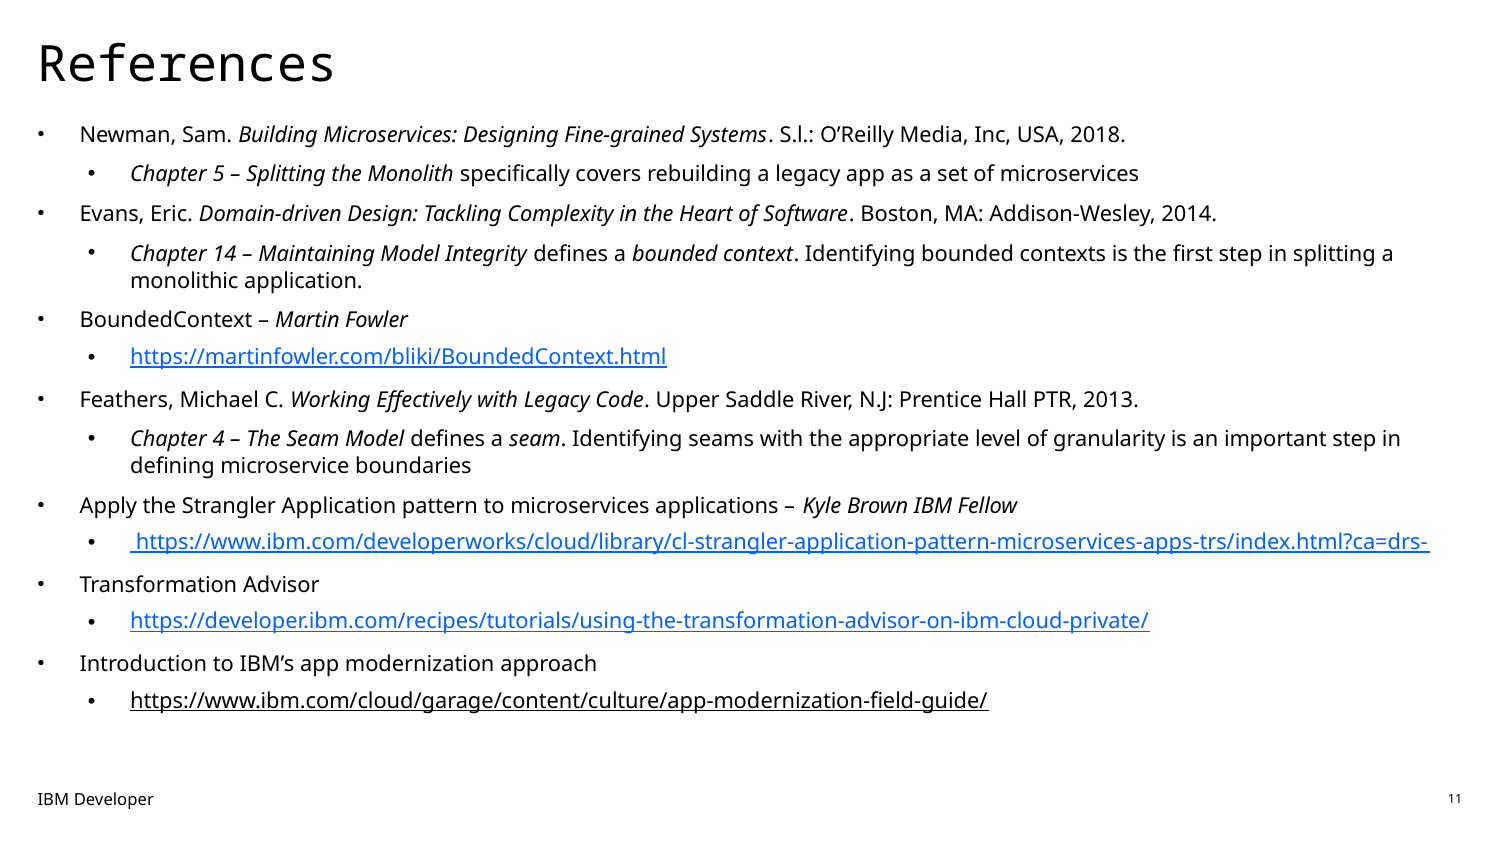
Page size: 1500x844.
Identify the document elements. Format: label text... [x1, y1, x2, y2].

footer IBM Developer [37, 785, 713, 813]
title References [37, 33, 713, 96]
slide_number 11 [1162, 785, 1463, 813]
list Newman, Sam. Building Microservices: Designing Fine-grained Systems. S.l.: O’Reilly Media, Inc, USA, 2018. Chapter 5 – Splitting the Monolith specifically covers rebuilding a legacy app as a set of microservices Evans, Eric. Domain-driven Design: Tackling Complexity in the Heart of Software. Boston, MA: Addison-Wesley, 2014. Chapter 14 – Maintaining Model Integrity defines a bounded context. Identifying bounded contexts is the first step in splitting a monolithic application. BoundedContext – Martin Fowler https://martinfowler.com/bliki/BoundedContext.html Feathers, Michael C. Working Effectively with Legacy Code. Upper Saddle River, N.J: Prentice Hall PTR, 2013. Chapter 4 – The Seam Model defines a seam. Identifying seams with the appropriate level of granularity is an important step in defining microservice boundaries Apply the Strangler Application pattern to microservices applications – Kyle Brown IBM Fellow https://www.ibm.com/developerworks/cloud/library/cl-strangler-application-pattern-microservices-apps-trs/index.html?ca=drs- Transformation Advisor https://developer.ibm.com/recipes/tutorials/using-the-transformation-advisor-on-ibm-cloud-private/ Introduction to IBM’s app modernization approach https://www.ibm.com/cloud/garage/content/culture/app-modernization-field-guide/ [37, 119, 1479, 725]
